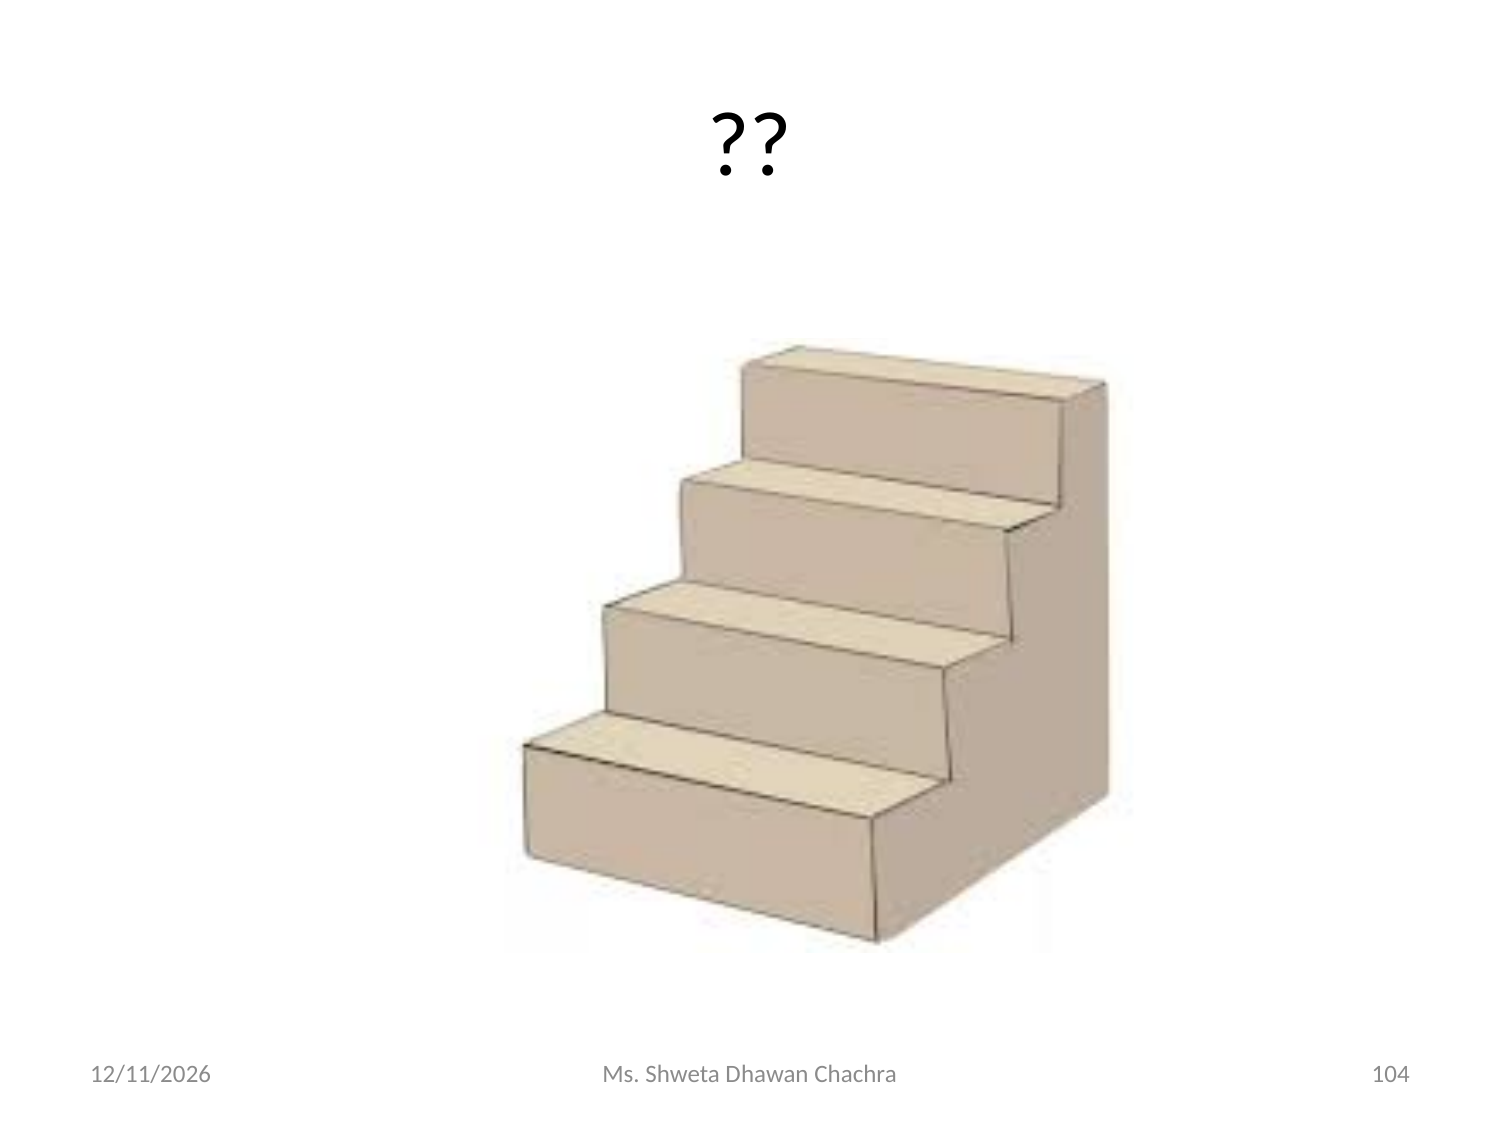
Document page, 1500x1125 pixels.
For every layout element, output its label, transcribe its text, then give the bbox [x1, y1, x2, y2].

picture [371, 338, 1270, 953]
slide_number 104 [1074, 1042, 1425, 1103]
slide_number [75, 1042, 425, 1103]
footer Ms. Shweta Dhawan Chachra [512, 1042, 988, 1103]
title ?? [75, 45, 1425, 233]
